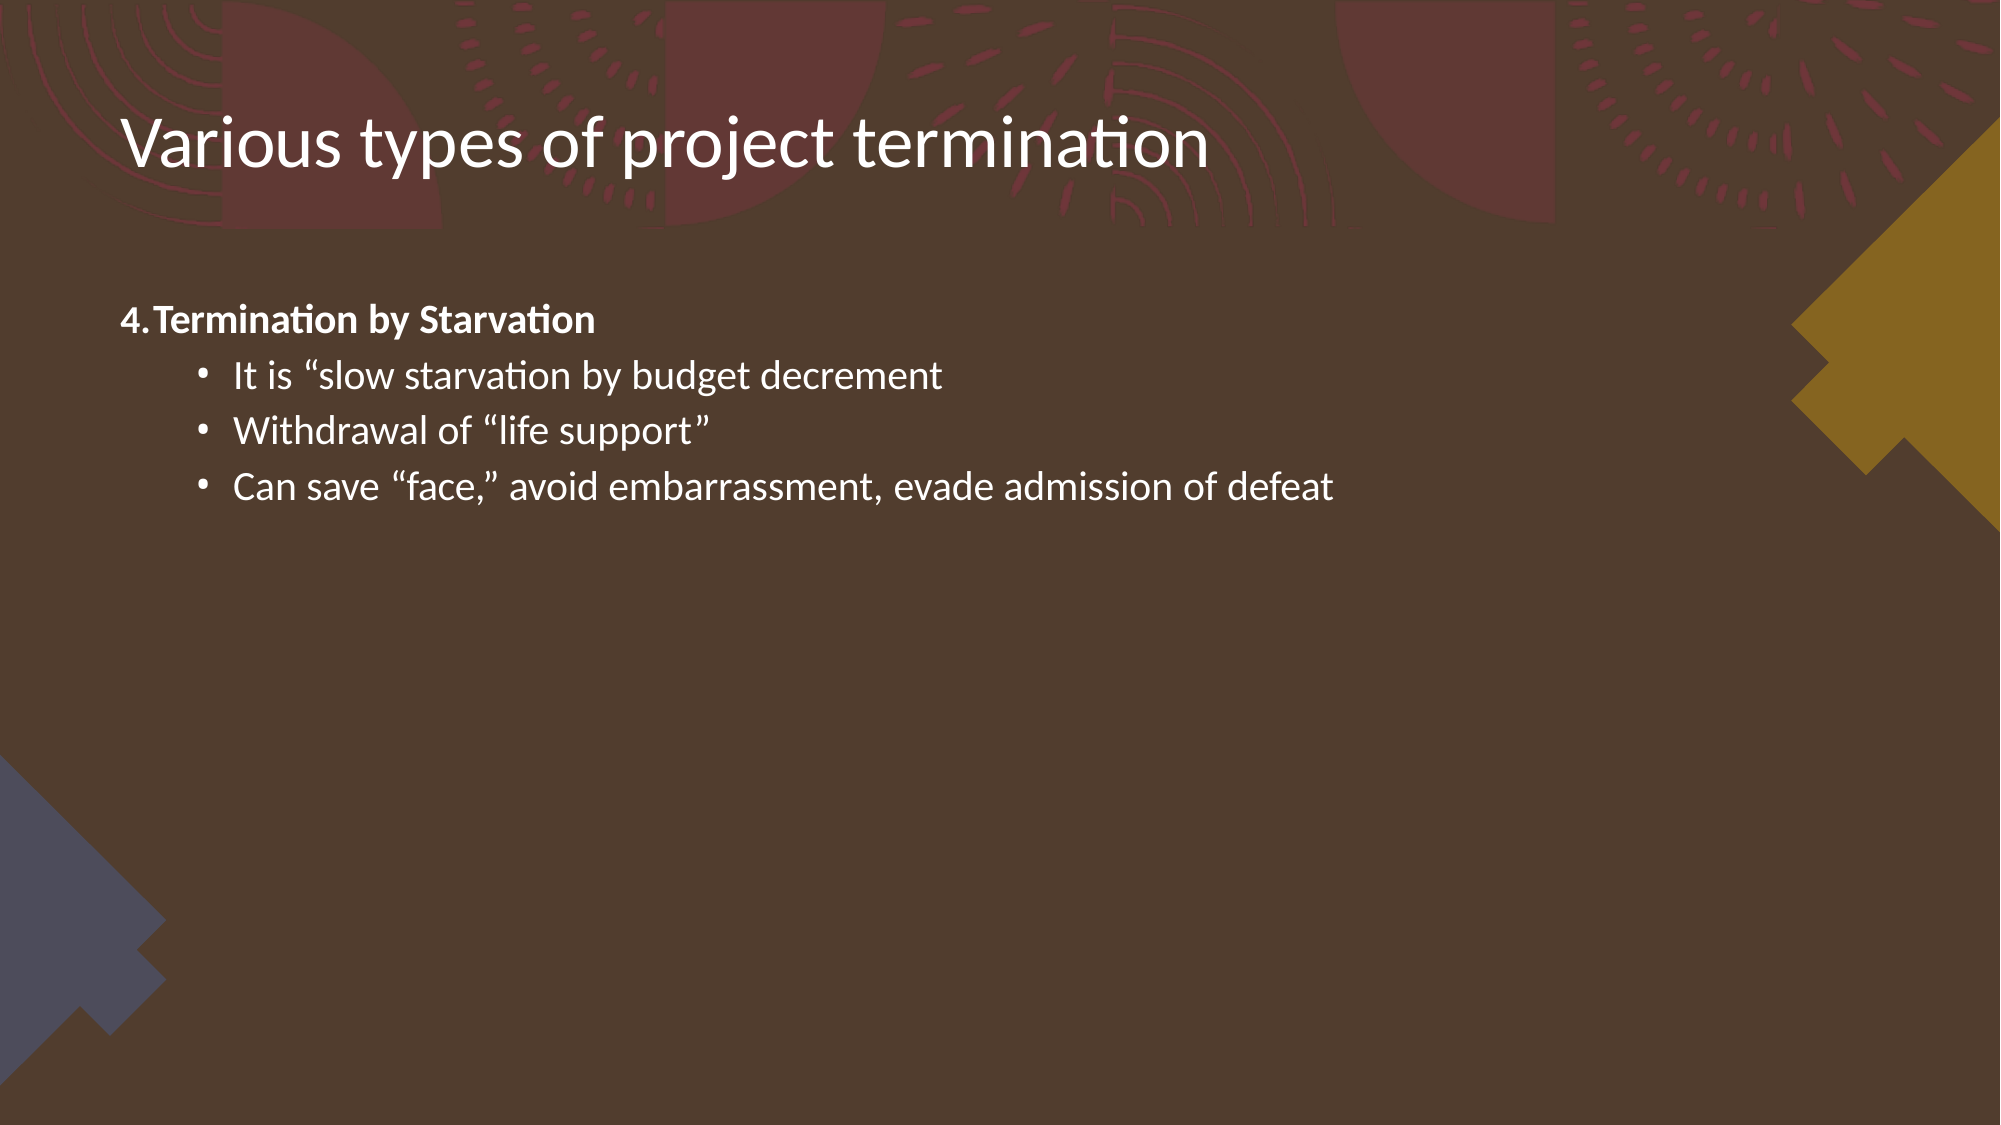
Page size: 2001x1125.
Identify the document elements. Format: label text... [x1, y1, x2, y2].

text_box Termination by Starvation It is “slow starvation by budget decrement Withdrawal of “life support” Can save “face,” avoid embarrassment, evade admission of defeat [118, 284, 1347, 509]
text_box [0, 754, 167, 1086]
title Various types of project termination [118, 41, 1221, 232]
text_box [1791, 116, 2000, 533]
